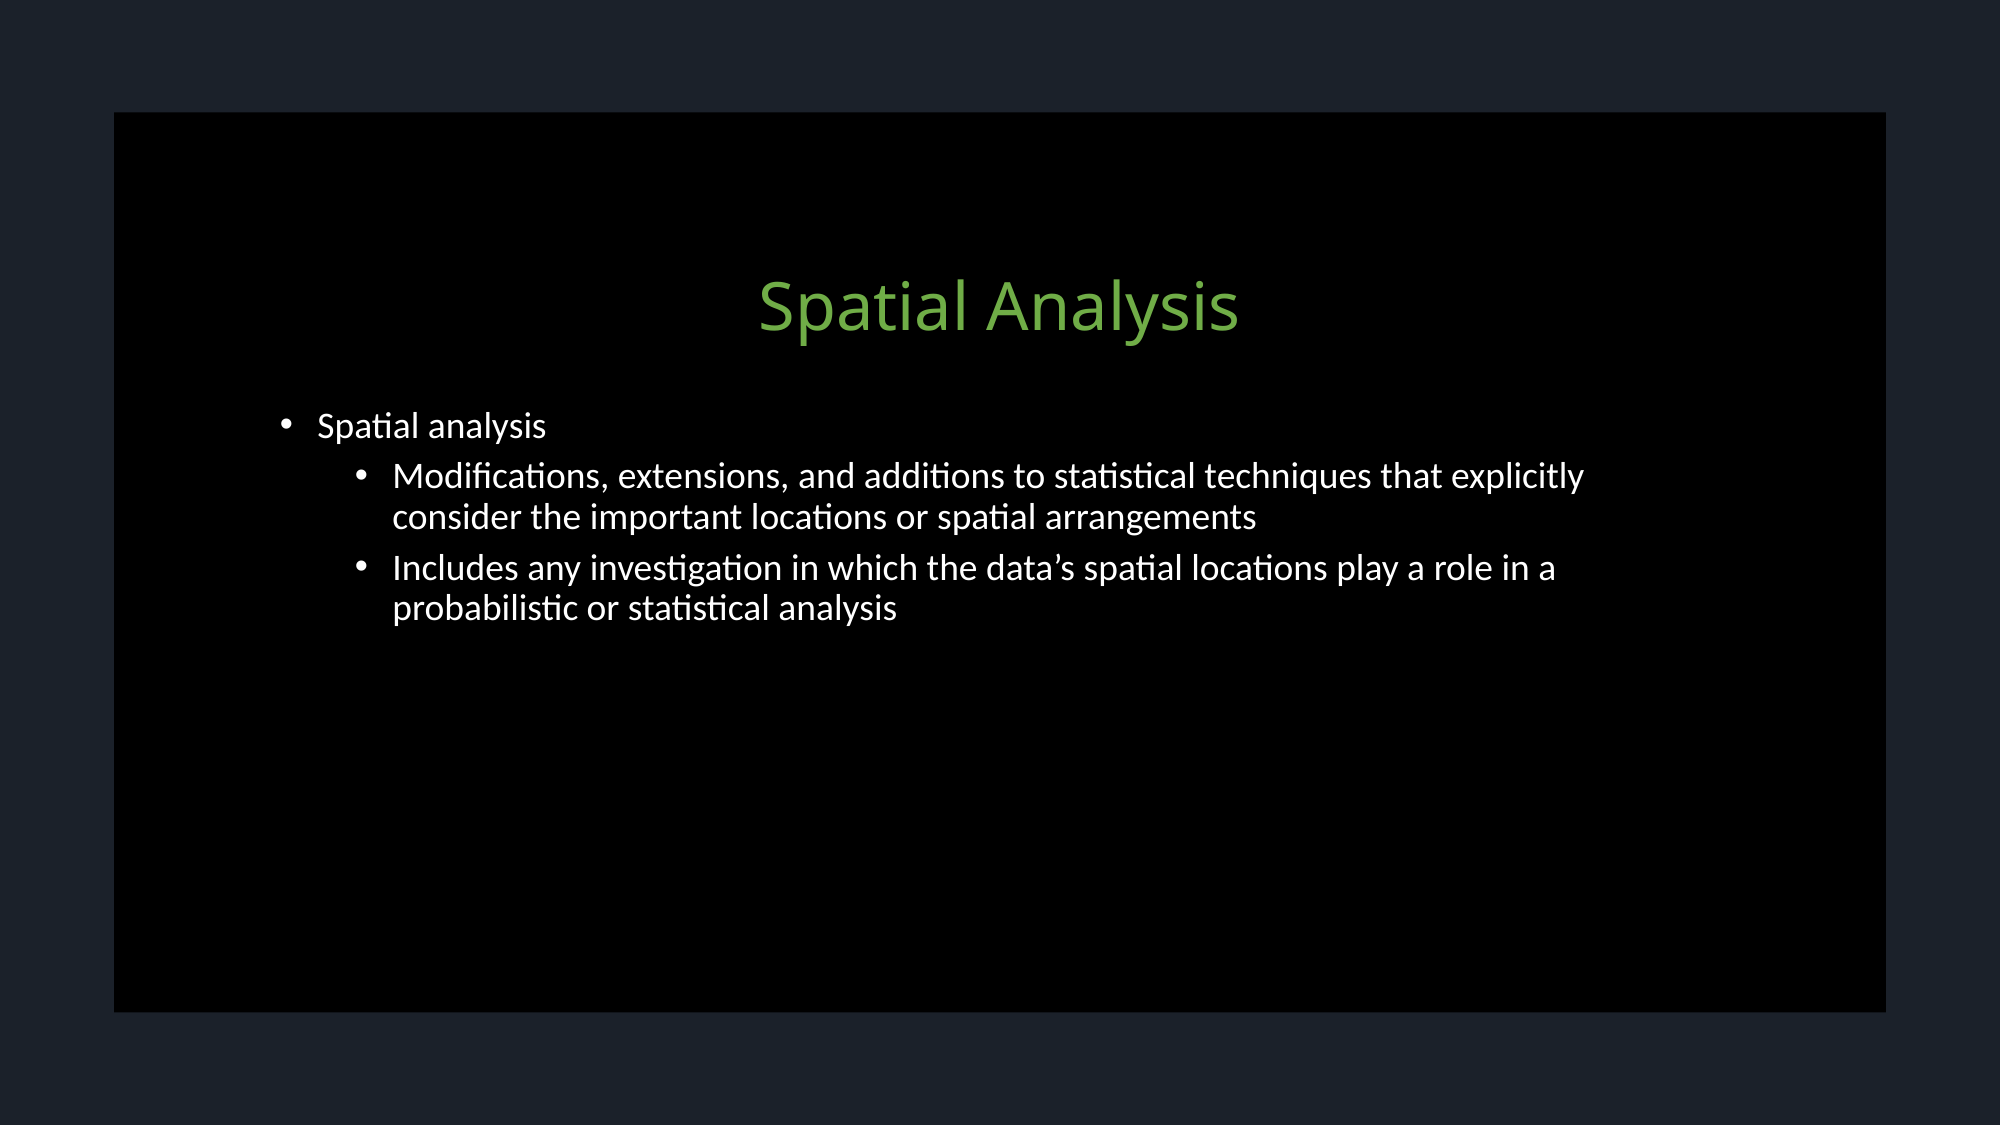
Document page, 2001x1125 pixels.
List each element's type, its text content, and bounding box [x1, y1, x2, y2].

text_box [0, 0, 2000, 1125]
list Spatial analysis Modifications, extensions, and additions to statistical techniques that explicitly consider the important locations or spatial arrangements Includes any investigation in which the data’s spatial locations play a role in a probabilistic or statistical analysis [265, 398, 1735, 995]
title Spatial Analysis [265, 206, 1735, 353]
text_box [113, 111, 1887, 1013]
